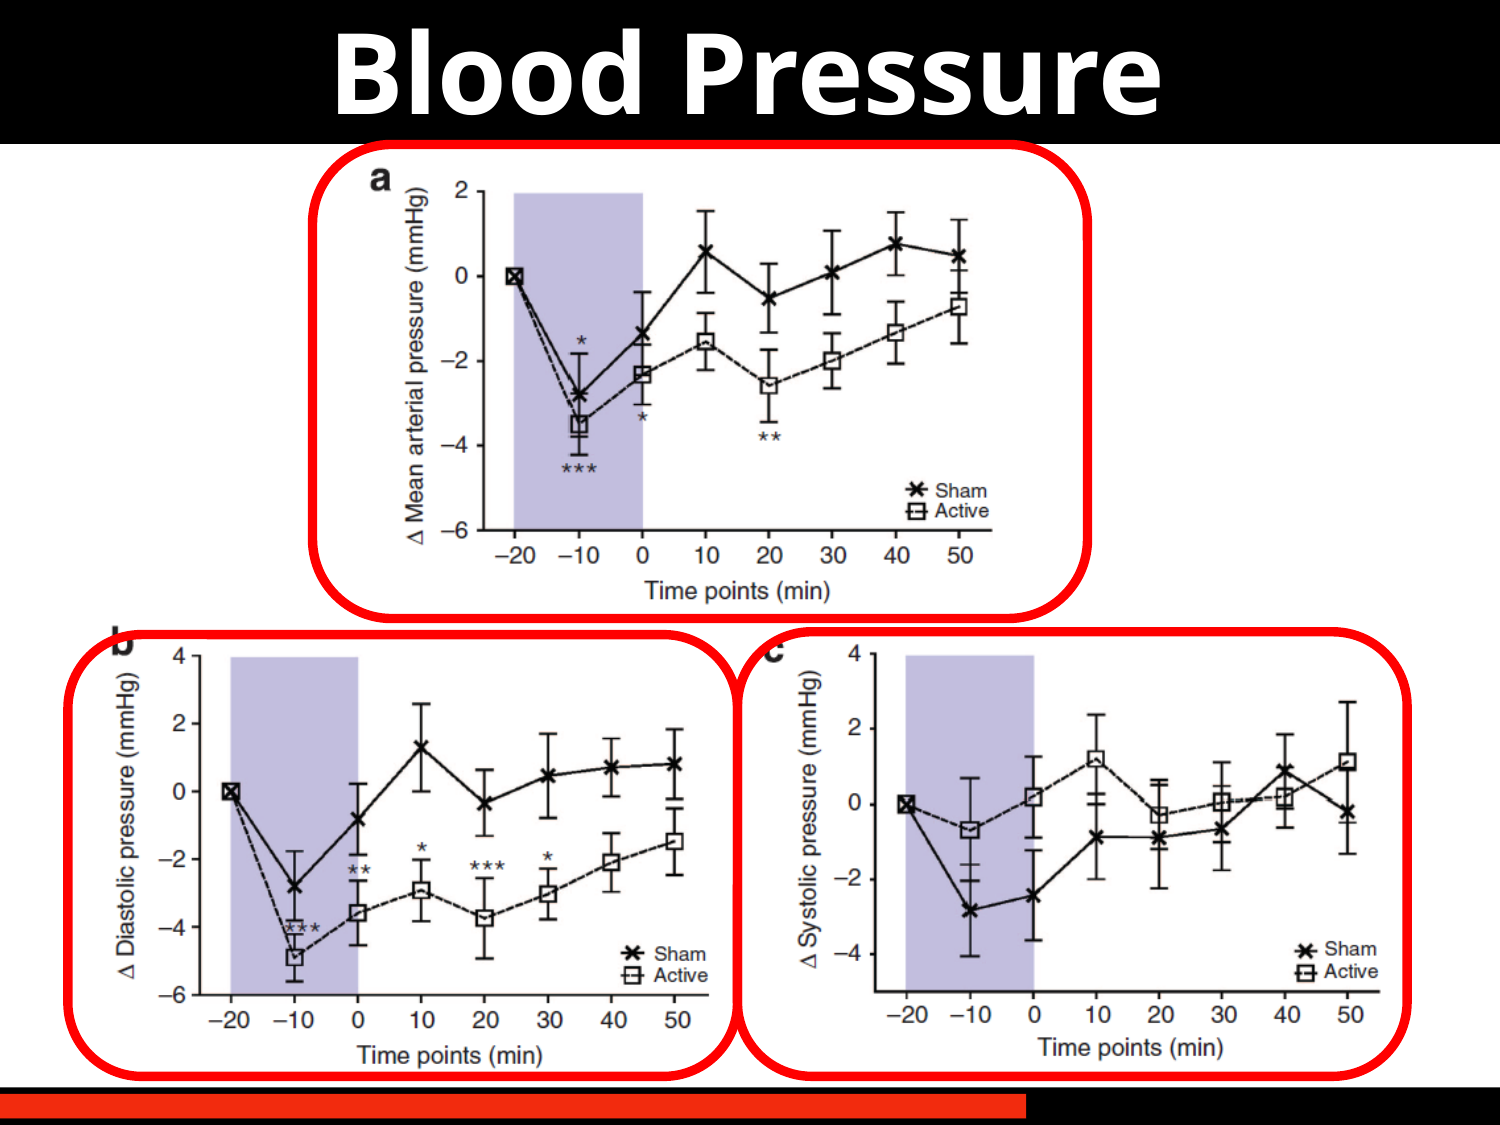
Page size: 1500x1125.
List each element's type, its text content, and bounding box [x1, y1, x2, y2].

text_box [0, 1117, 9, 1125]
title Blood Pressure [190, 0, 1304, 144]
picture [0, 144, 1500, 1093]
